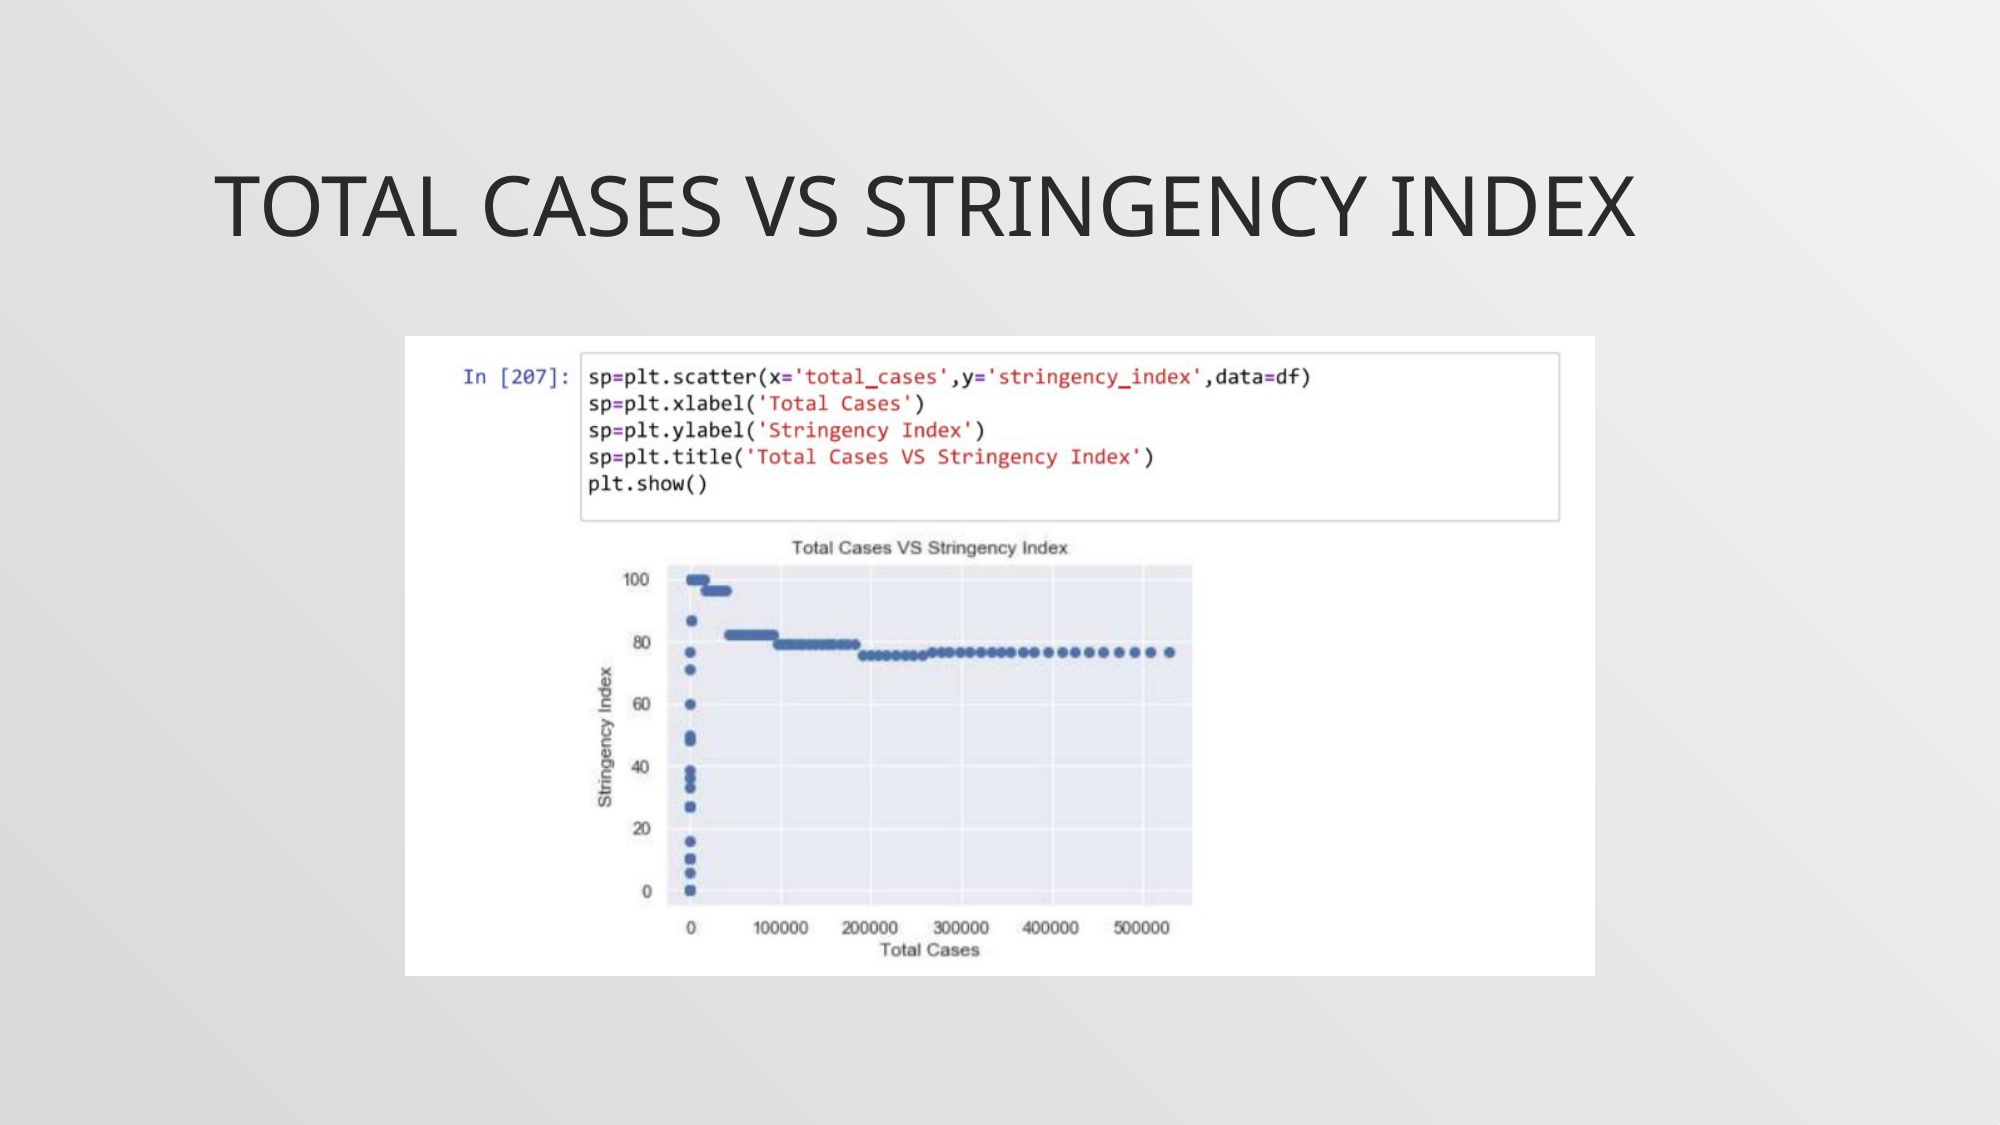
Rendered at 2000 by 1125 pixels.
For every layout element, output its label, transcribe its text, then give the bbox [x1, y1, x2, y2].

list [405, 336, 1594, 976]
title TOTAL CASES VS STRINGENCY INDEX [199, 45, 1800, 263]
